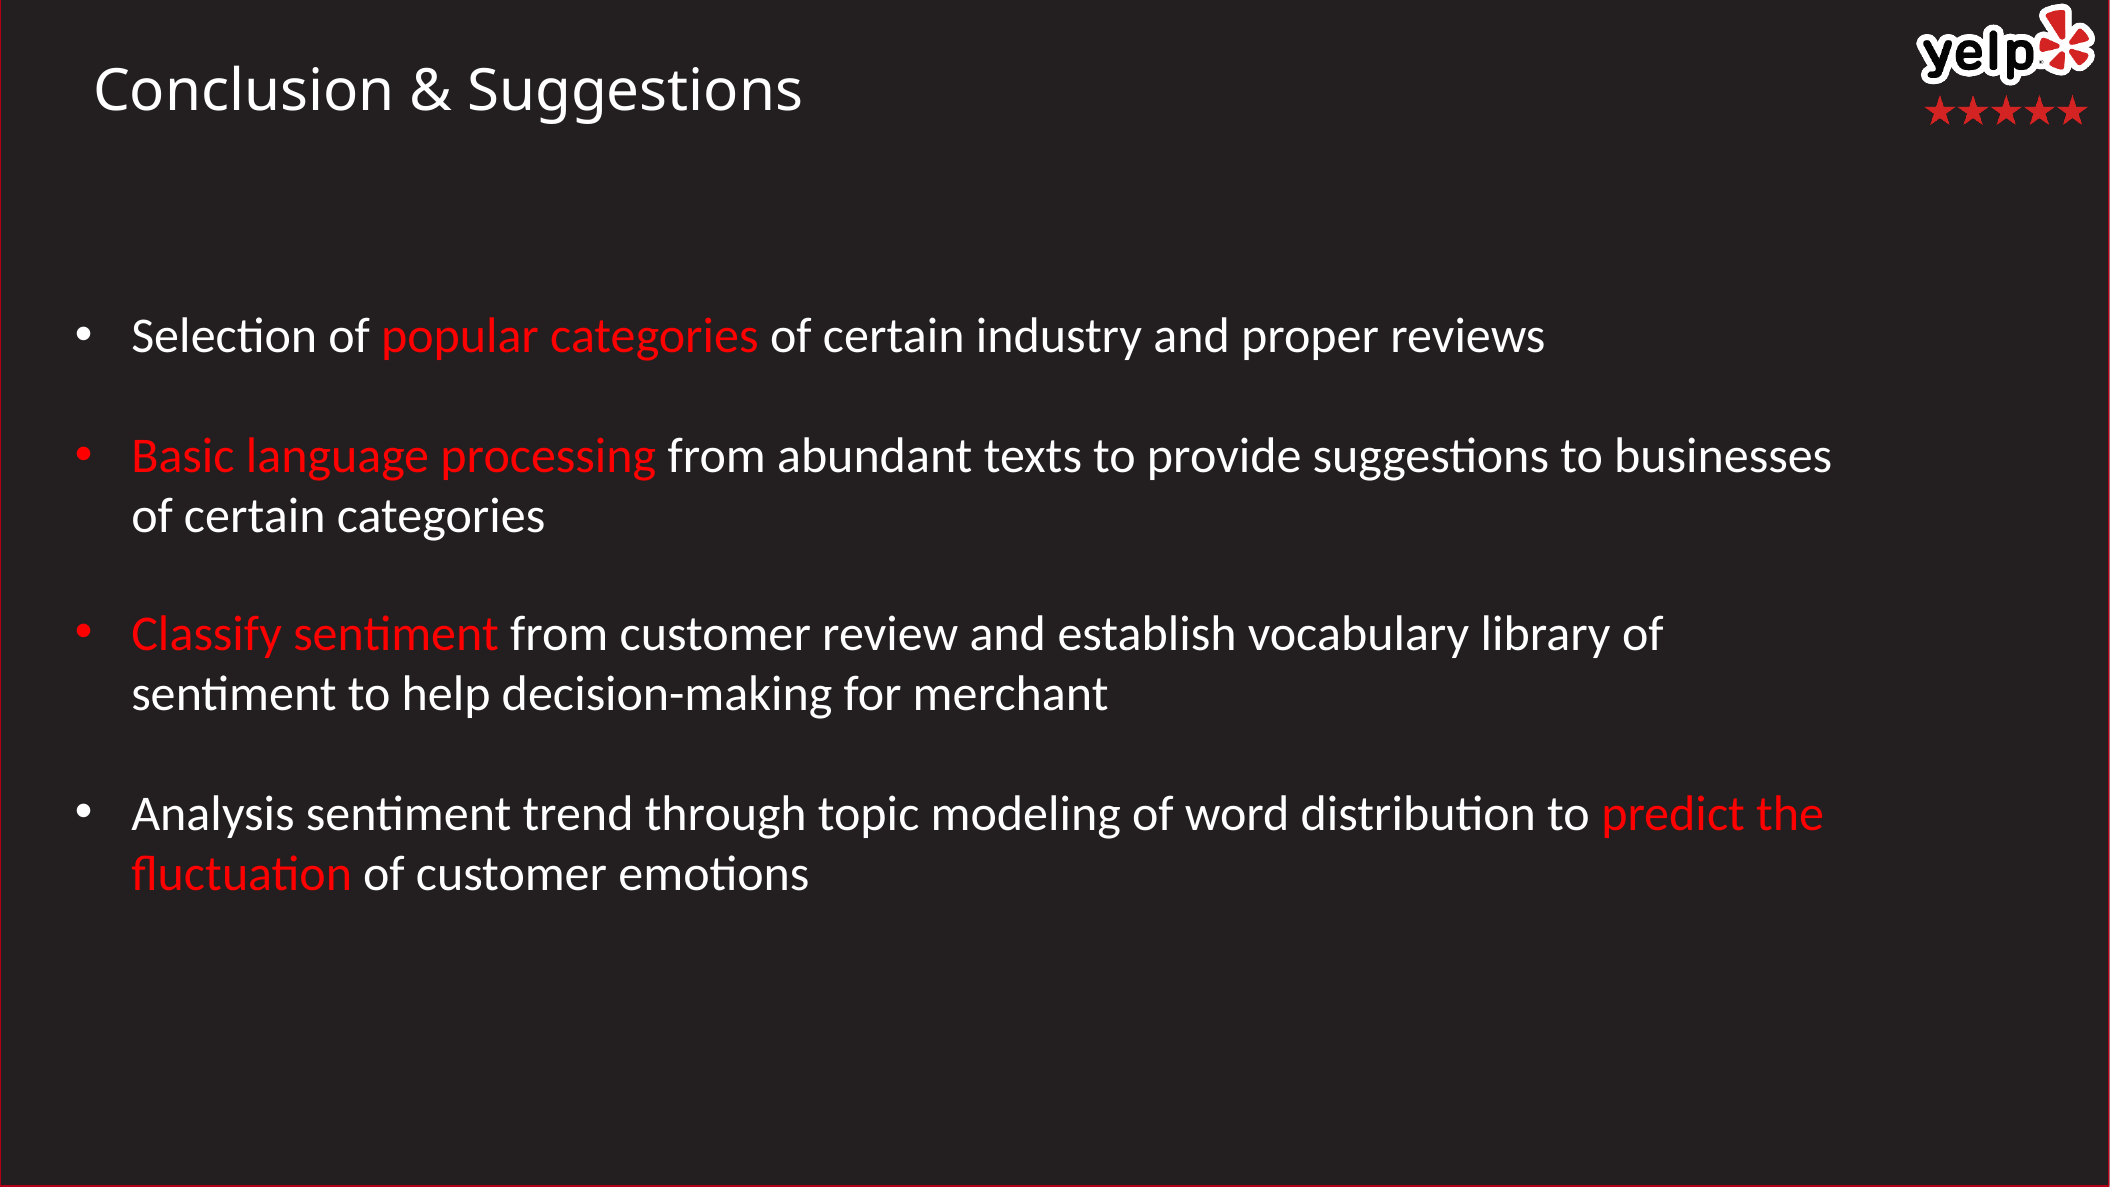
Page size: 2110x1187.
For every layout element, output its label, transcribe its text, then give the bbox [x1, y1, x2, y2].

text_box Classify sentiment from customer review and establish vocabulary library of sentiment to help decision-making for merchant Analysis sentiment trend through topic modeling of word distribution to predict the fluctuation of customer emotions [60, 593, 1892, 908]
picture [1916, 3, 2095, 125]
text_box Selection of popular categories of certain industry and proper reviews Basic language processing from abundant texts to provide suggestions to businesses of certain categories [60, 295, 1894, 550]
text_box Conclusion & Suggestions [77, 43, 820, 130]
